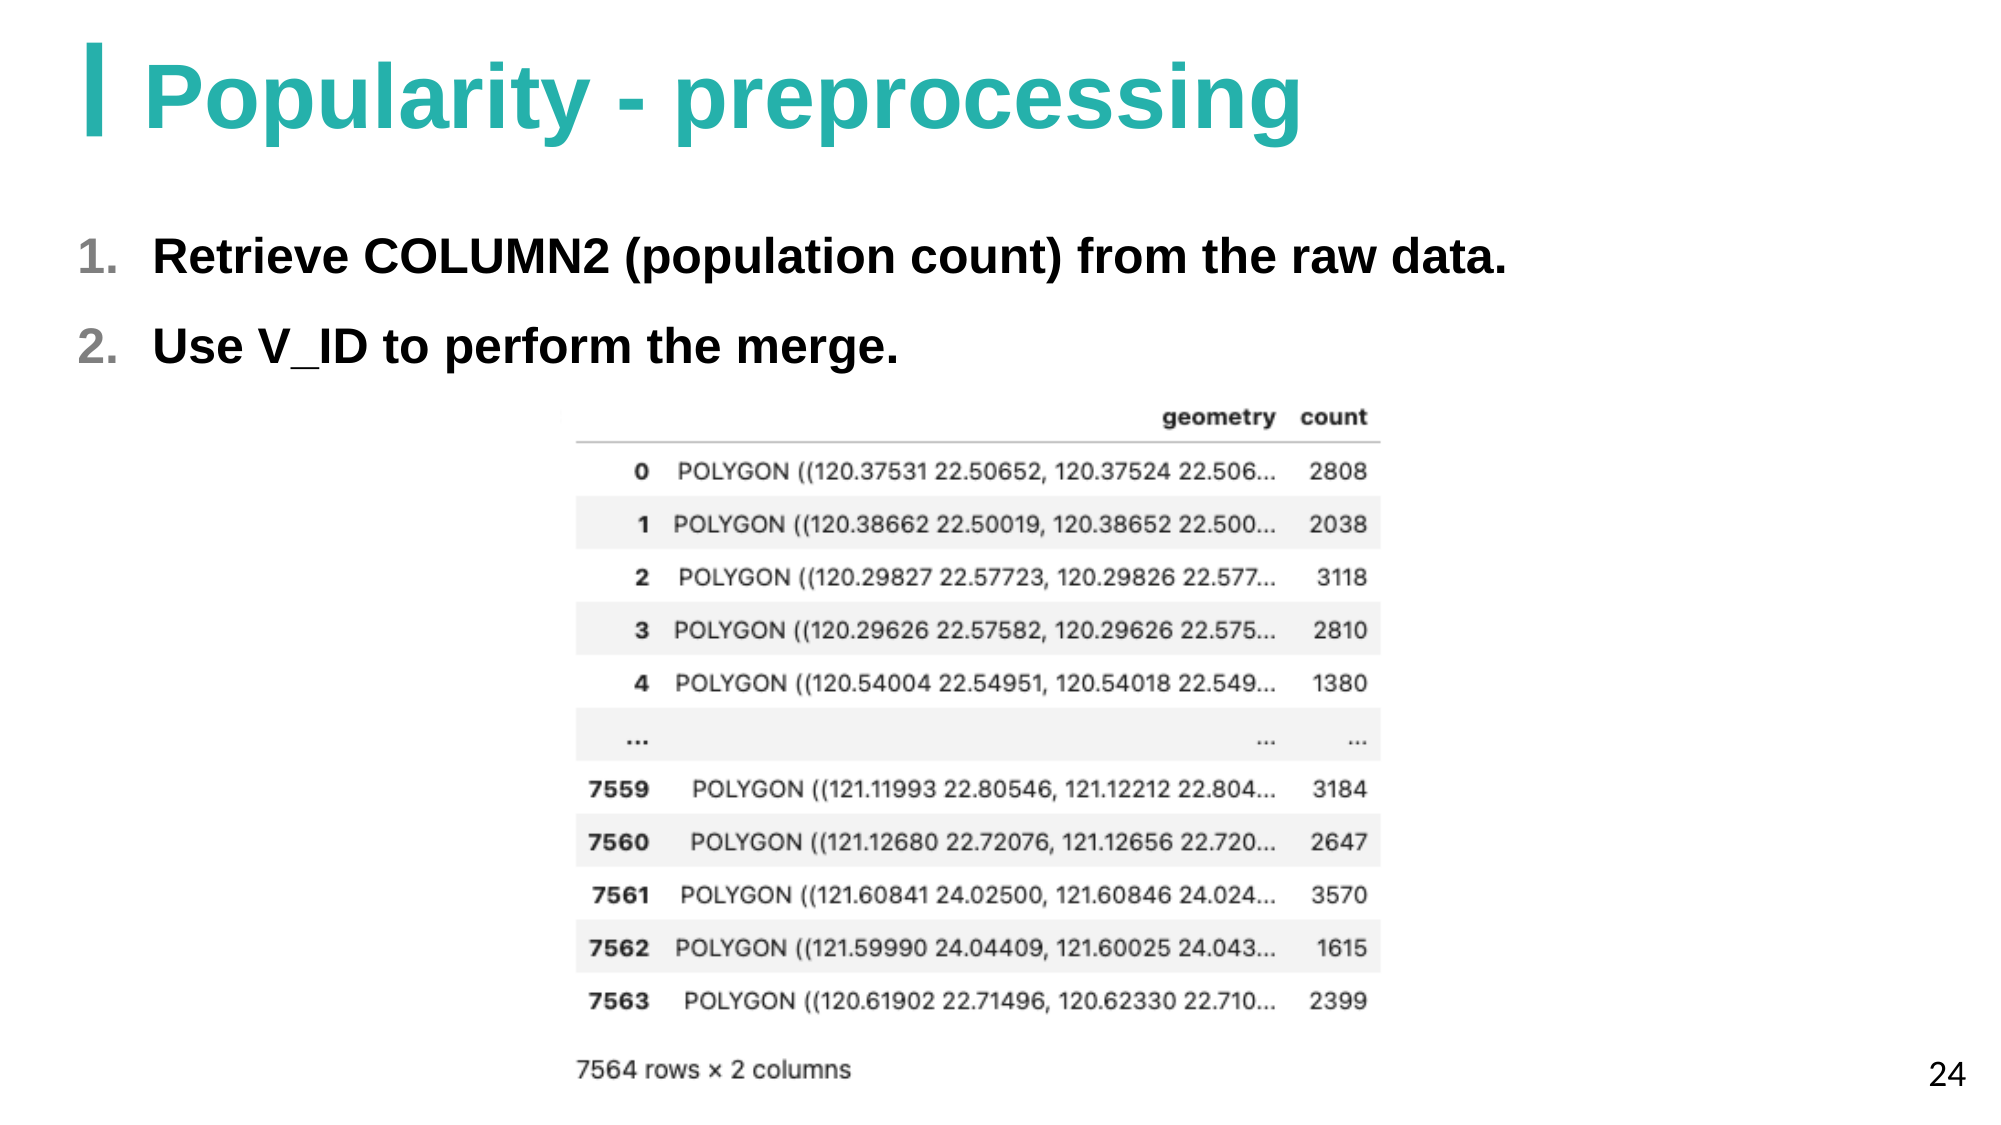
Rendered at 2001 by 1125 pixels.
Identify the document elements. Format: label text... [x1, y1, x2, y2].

text_box Retrieve COLUMN2 (population count) from the raw data. Use V_ID to perform the merge. [62, 186, 1805, 1110]
picture [560, 384, 1393, 1100]
slide_number 24 [1913, 1041, 2000, 1125]
title Popularity - preprocessing [128, 15, 1929, 169]
